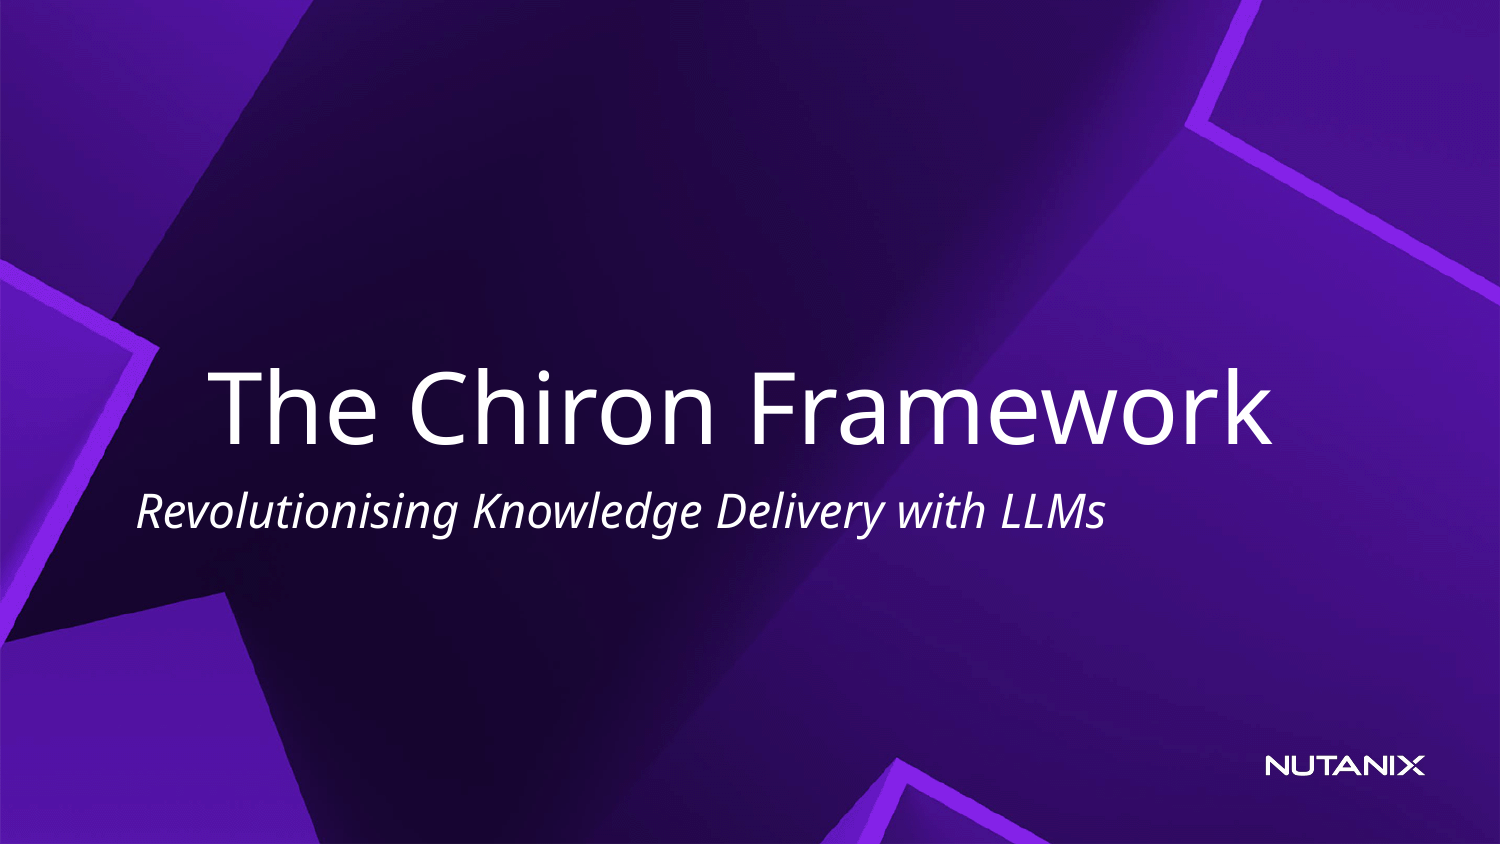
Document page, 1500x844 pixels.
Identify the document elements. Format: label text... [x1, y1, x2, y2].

subtitle Revolutionising Knowledge Delivery with LLMs [135, 471, 1500, 638]
title The Chiron Framework [66, 204, 1431, 472]
picture [0, 0, 1500, 844]
